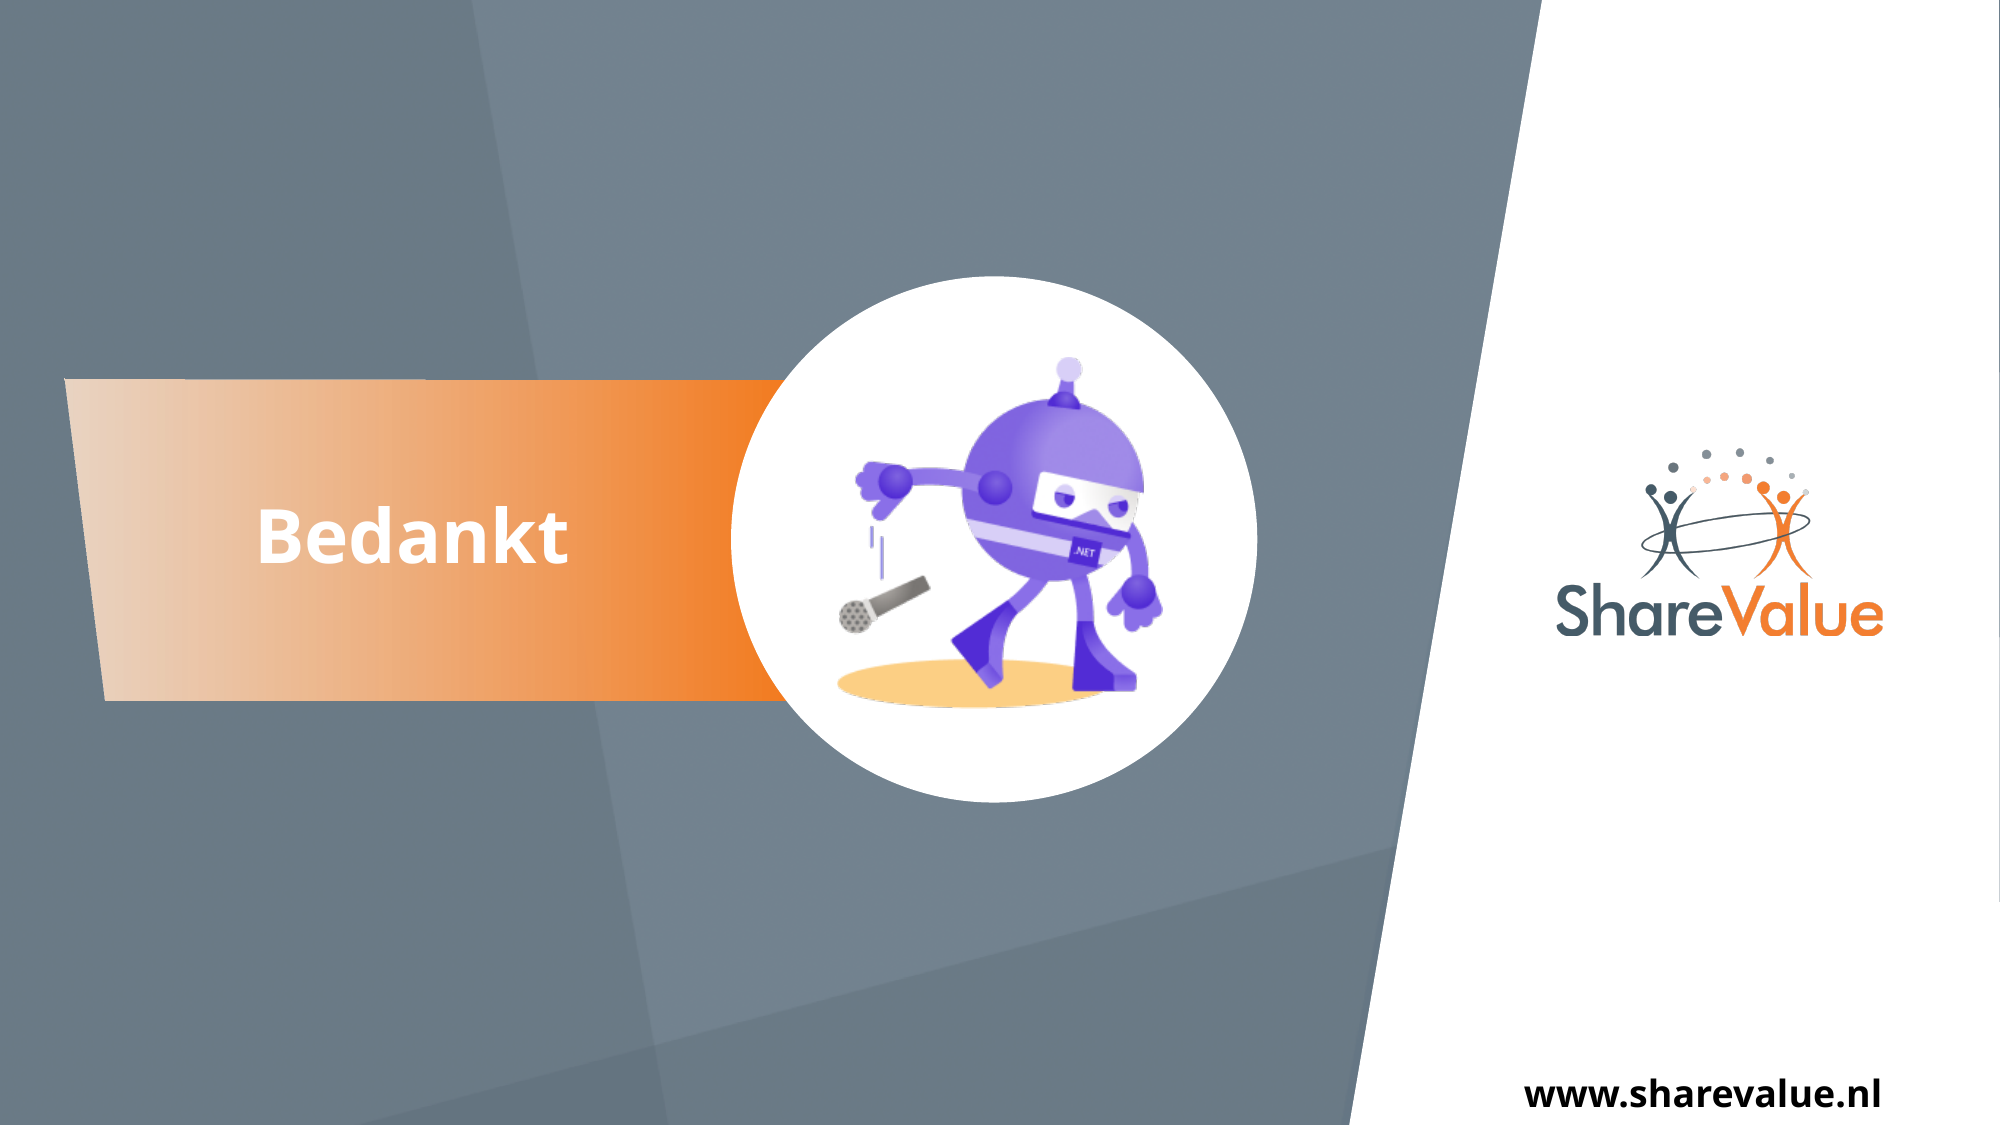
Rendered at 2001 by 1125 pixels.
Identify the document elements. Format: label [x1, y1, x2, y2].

picture [0, 0, 1541, 1125]
